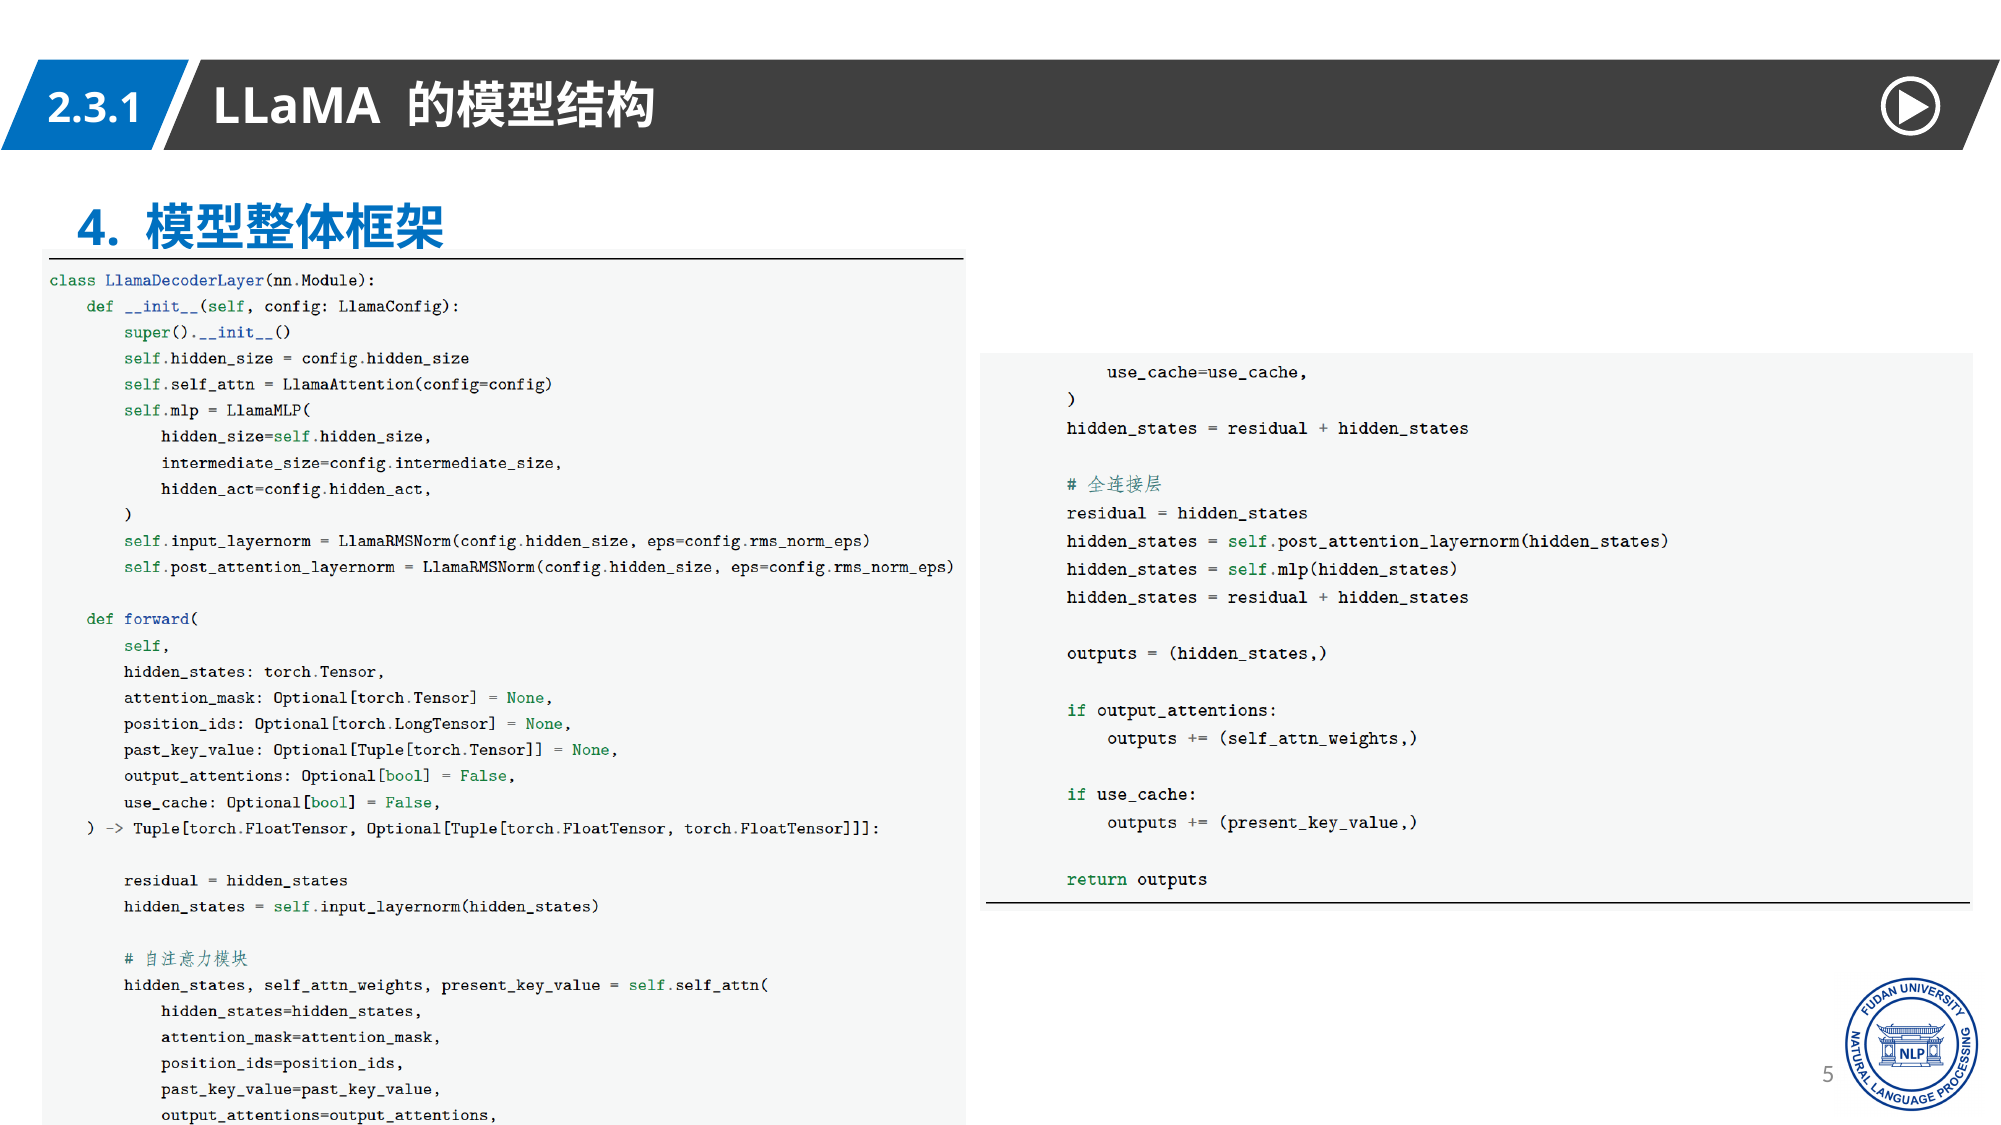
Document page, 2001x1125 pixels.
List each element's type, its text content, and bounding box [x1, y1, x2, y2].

picture [42, 249, 966, 1125]
text_box [32, 59, 189, 120]
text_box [1883, 78, 1939, 134]
text_box [1, 89, 157, 150]
picture [1834, 972, 1985, 1117]
slide_number 50 [1412, 1042, 1863, 1103]
text_box [163, 59, 2000, 150]
picture [980, 353, 1973, 911]
text_box 4. 模型整体框架 [62, 173, 1900, 263]
text_box LLaMA 的模型结构 [198, 66, 672, 142]
text_box 2.3.1 [26, 73, 164, 138]
